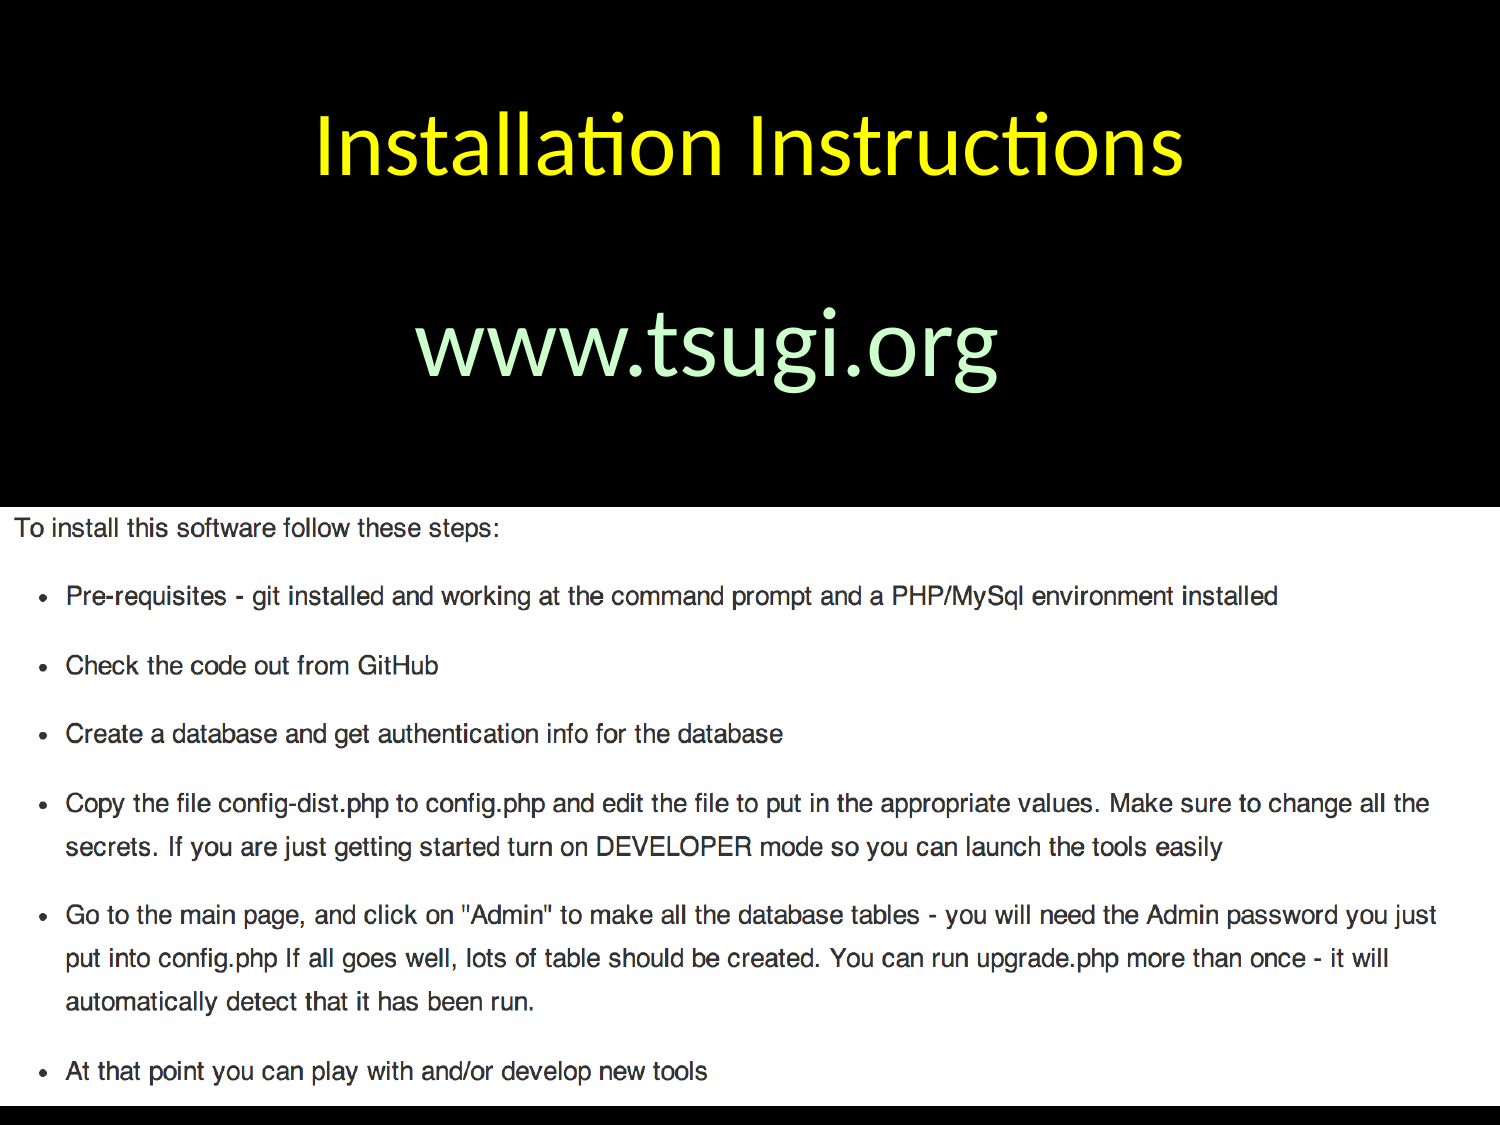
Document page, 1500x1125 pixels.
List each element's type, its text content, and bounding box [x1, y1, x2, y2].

title Installation Instructions [75, 45, 1425, 233]
text_box www.tsugi.org [400, 268, 1016, 404]
picture [0, 507, 1500, 1107]
